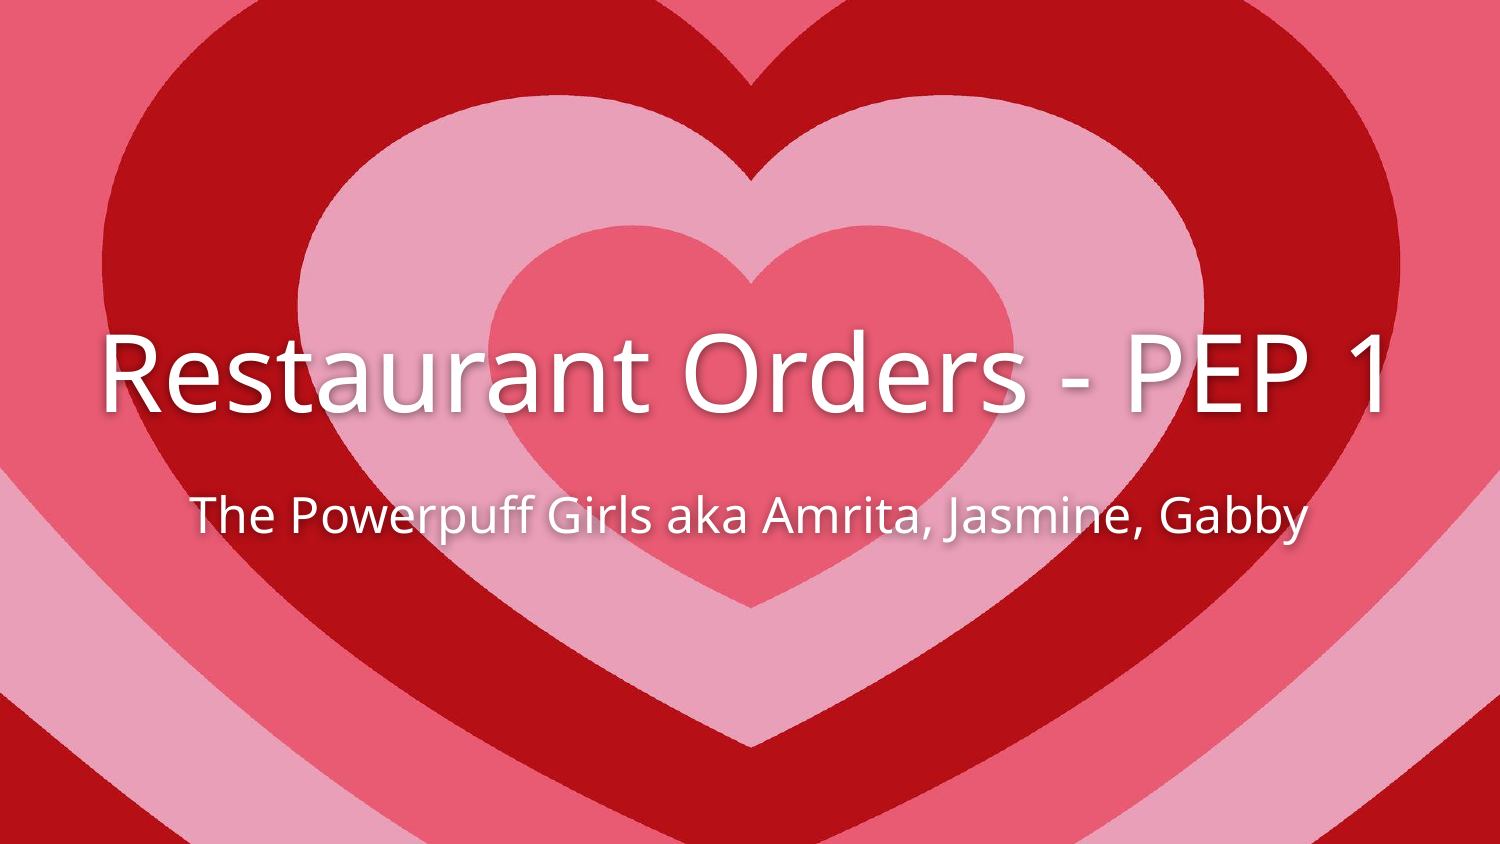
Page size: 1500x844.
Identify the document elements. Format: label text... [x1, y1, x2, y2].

title Restaurant Orders - PEP 1 [51, 122, 1449, 459]
subtitle The Powerpuff Girls aka Amrita, Jasmine, Gabby [51, 464, 1449, 595]
picture [0, 0, 1500, 844]
